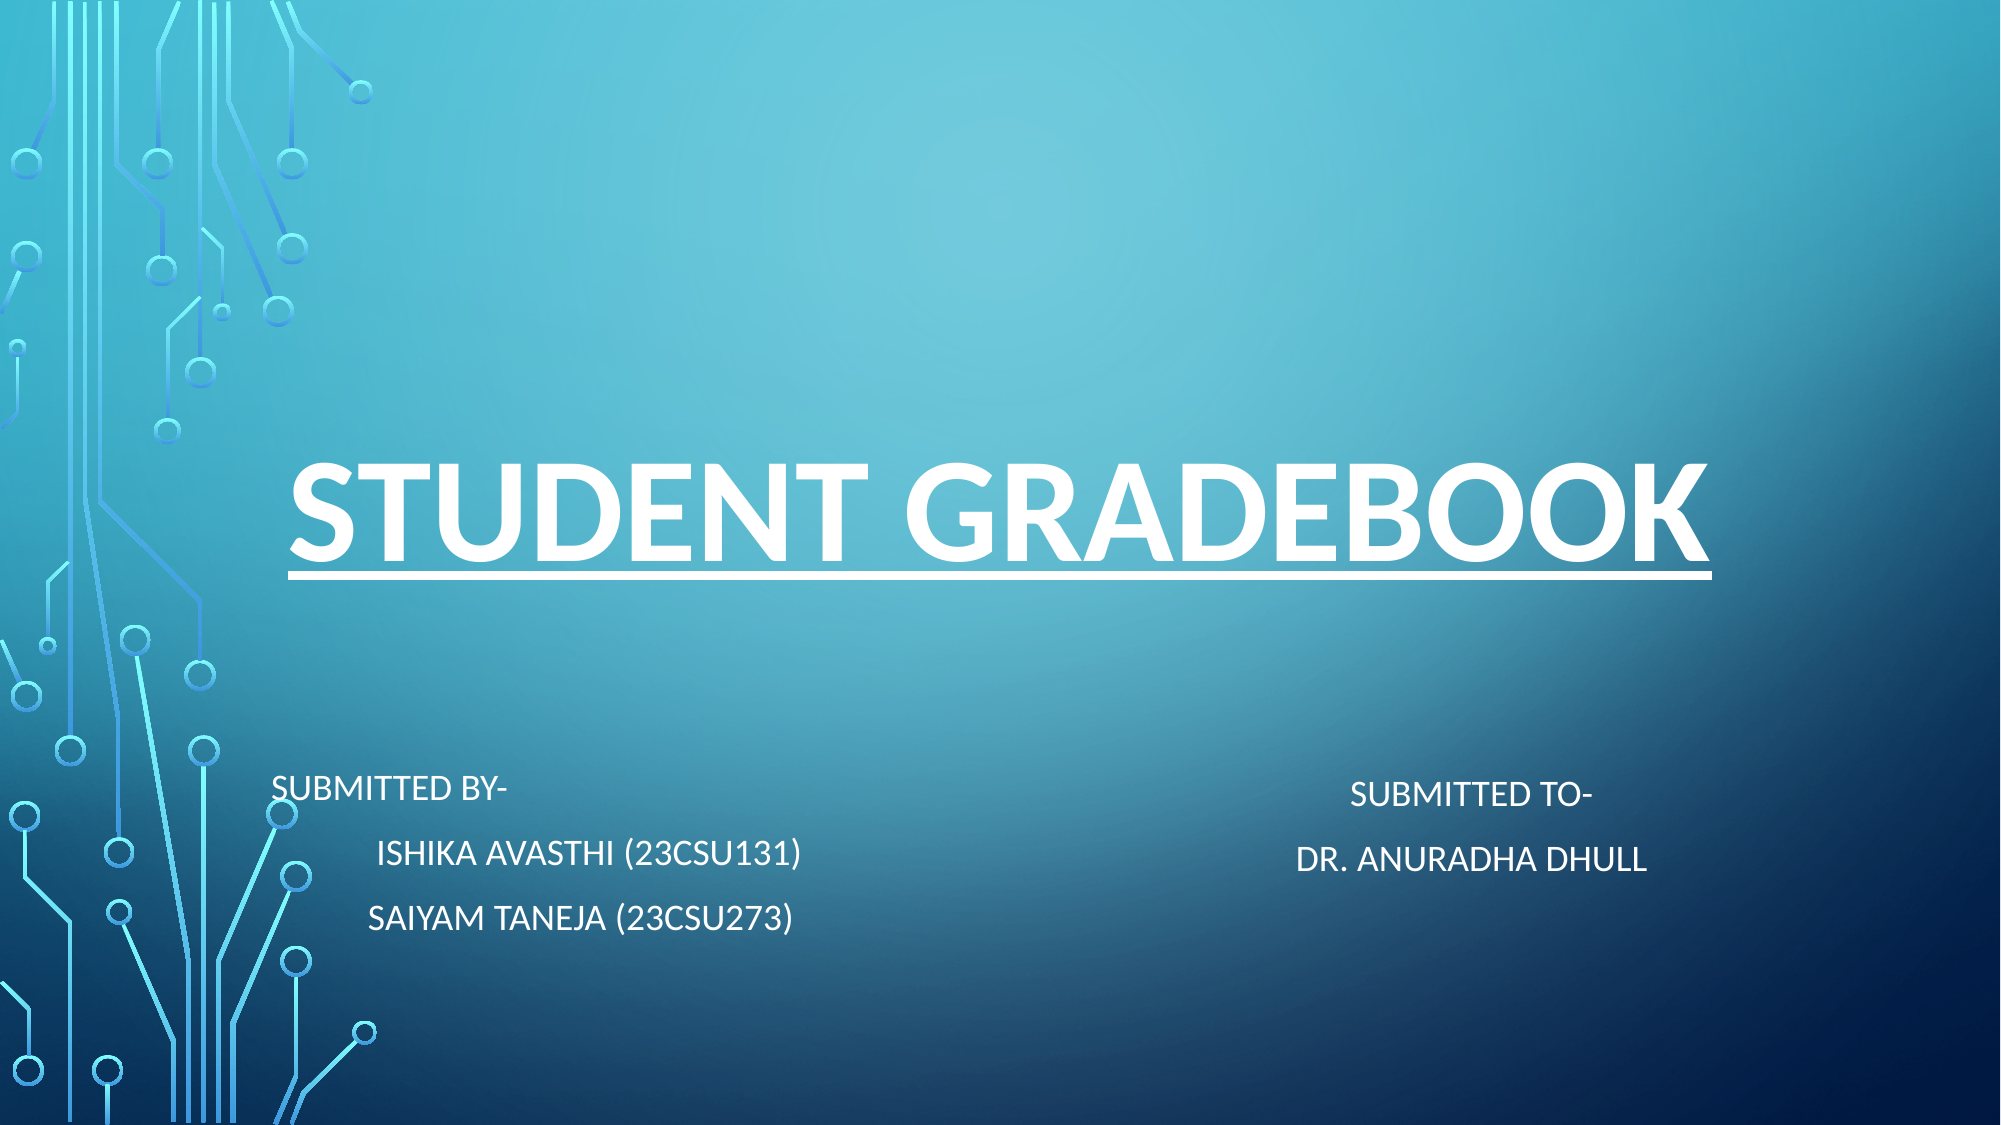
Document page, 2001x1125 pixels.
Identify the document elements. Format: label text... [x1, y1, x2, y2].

text_box SUBMITTED BY- ISHIKA AVASTHI (23CSU131) SAIYAM TANEJA (23CSU273) [187, 752, 975, 1072]
text_box SUBMITTED TO- DR. ANURADHA DHULL [1118, 758, 1825, 948]
title STUDENT GRADEBOOK [54, 254, 1946, 646]
